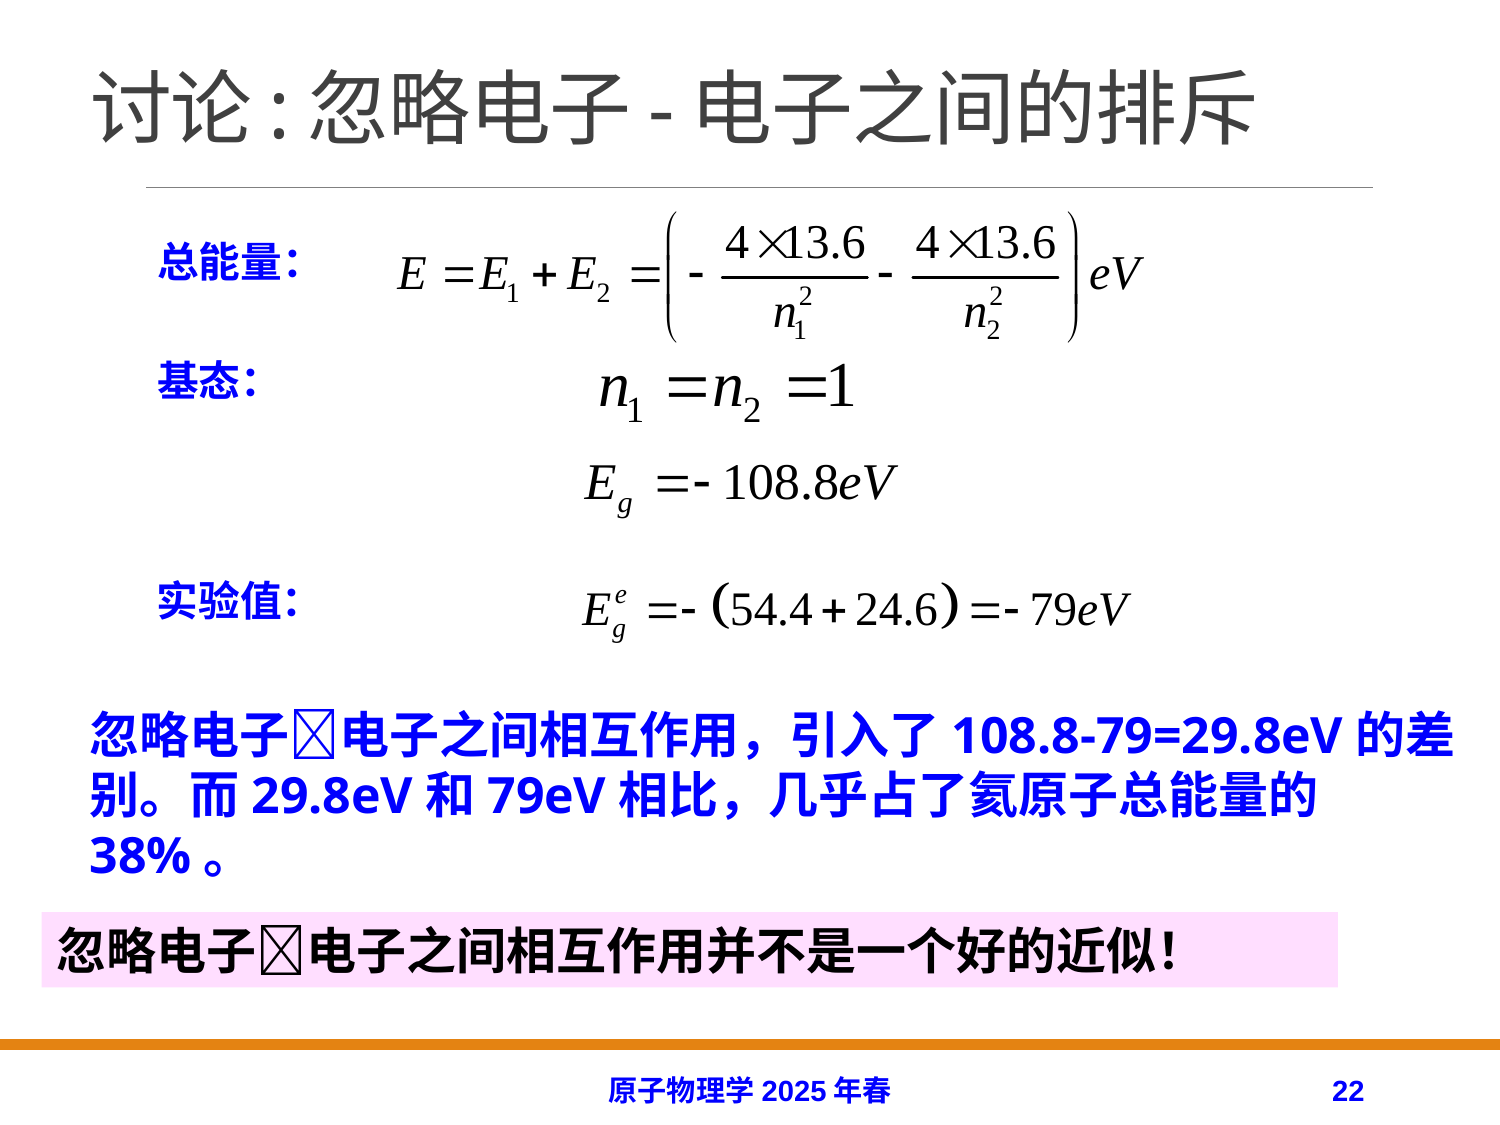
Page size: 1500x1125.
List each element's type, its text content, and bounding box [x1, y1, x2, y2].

text_box 忽略电子电子之间相互作用，引入了108.8-79=29.8eV的差别。而29.8eV和79eV相比，几乎占了氦原子总能量的38%。 [75, 695, 1472, 891]
text_box 基态： [142, 346, 307, 413]
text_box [588, 341, 862, 439]
footer 原子物理学2025年春 [453, 1059, 1047, 1120]
text_box 实验值： [141, 566, 349, 632]
slide_number 22 [1218, 1059, 1380, 1120]
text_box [574, 447, 911, 530]
text_box 忽略电子电子之间相互作用并不是一个好的近似！ [41, 912, 1338, 988]
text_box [387, 200, 1157, 355]
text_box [573, 572, 1143, 655]
title 讨论:忽略电子-电子之间的排斥 [75, 8, 1438, 163]
text_box 总能量： [142, 228, 349, 294]
